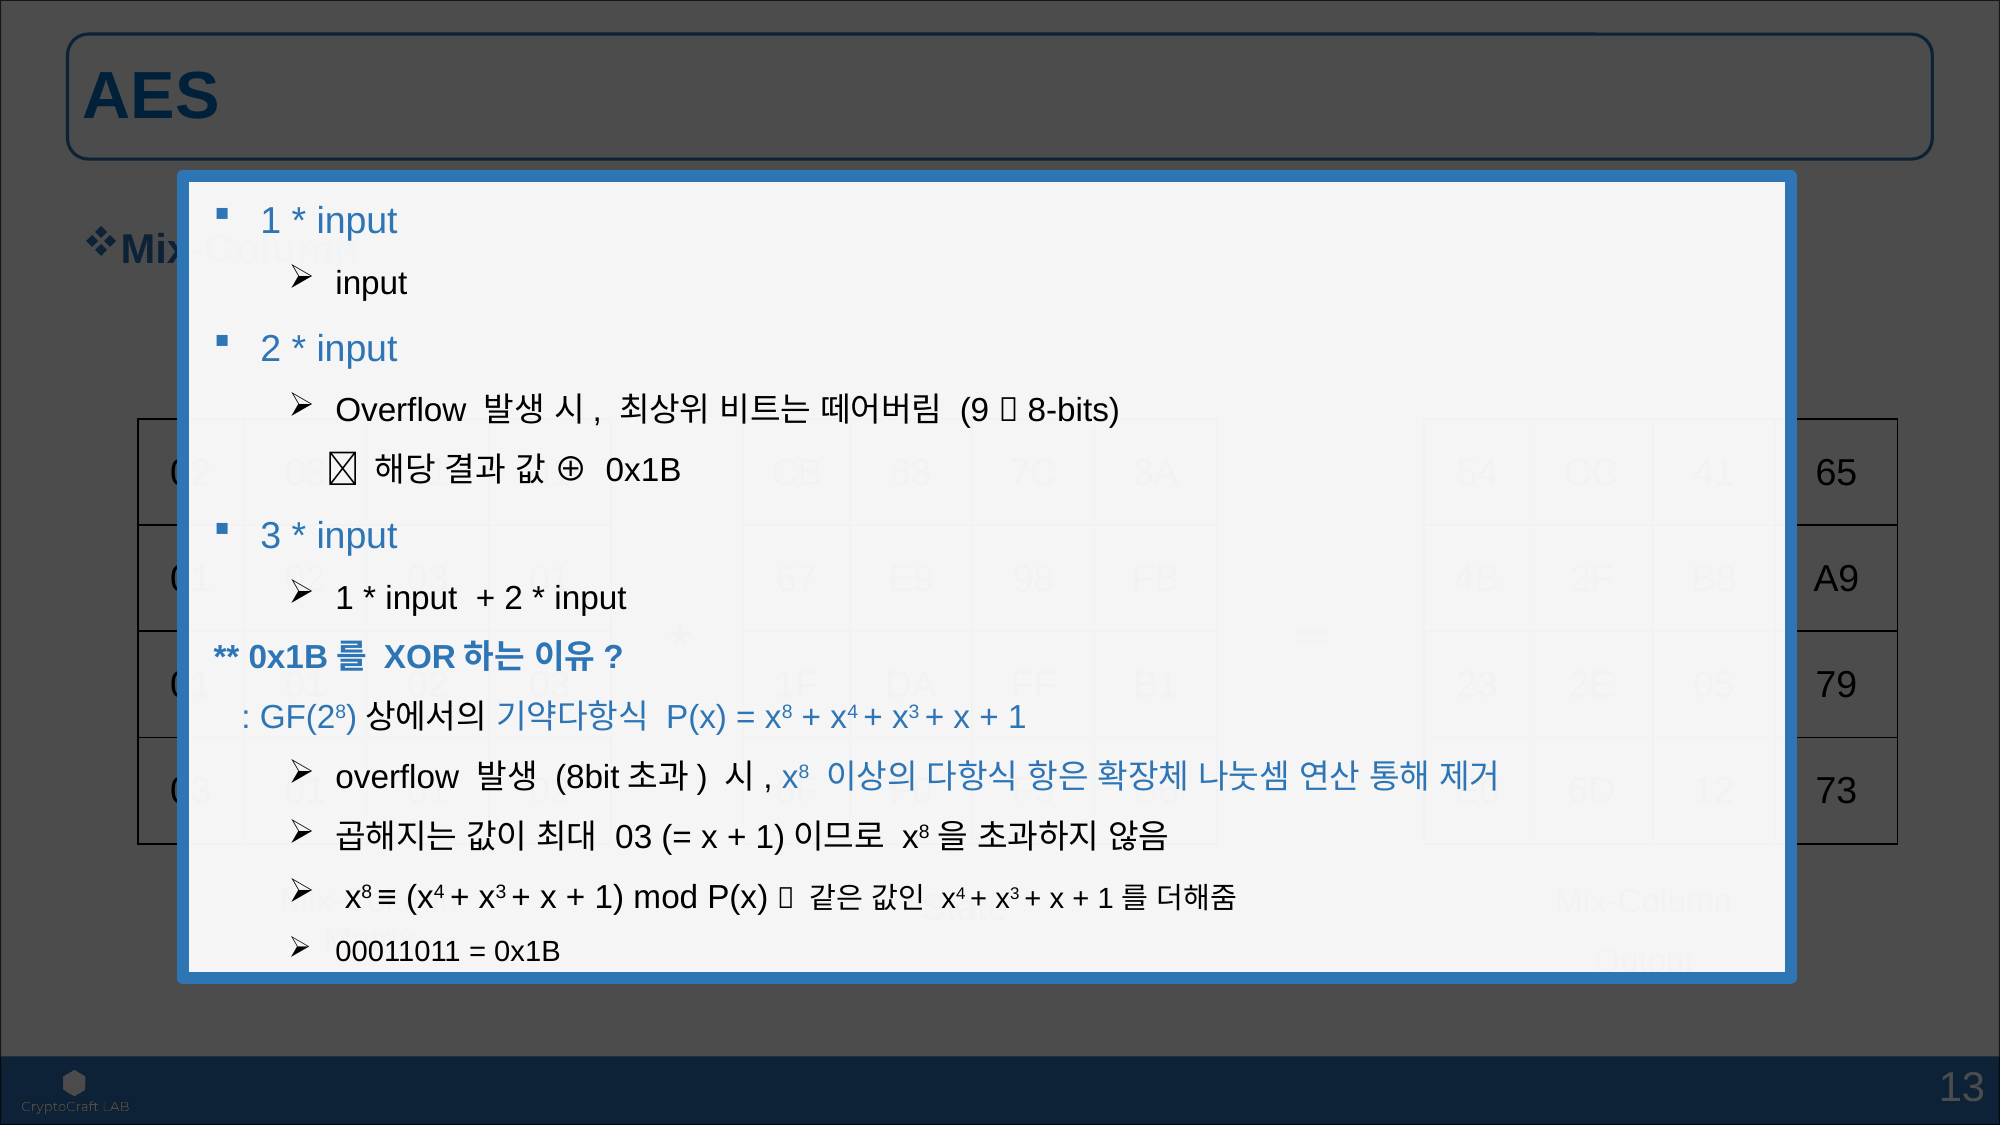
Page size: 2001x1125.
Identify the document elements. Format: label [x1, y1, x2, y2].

text_box [0, 0, 2000, 1125]
